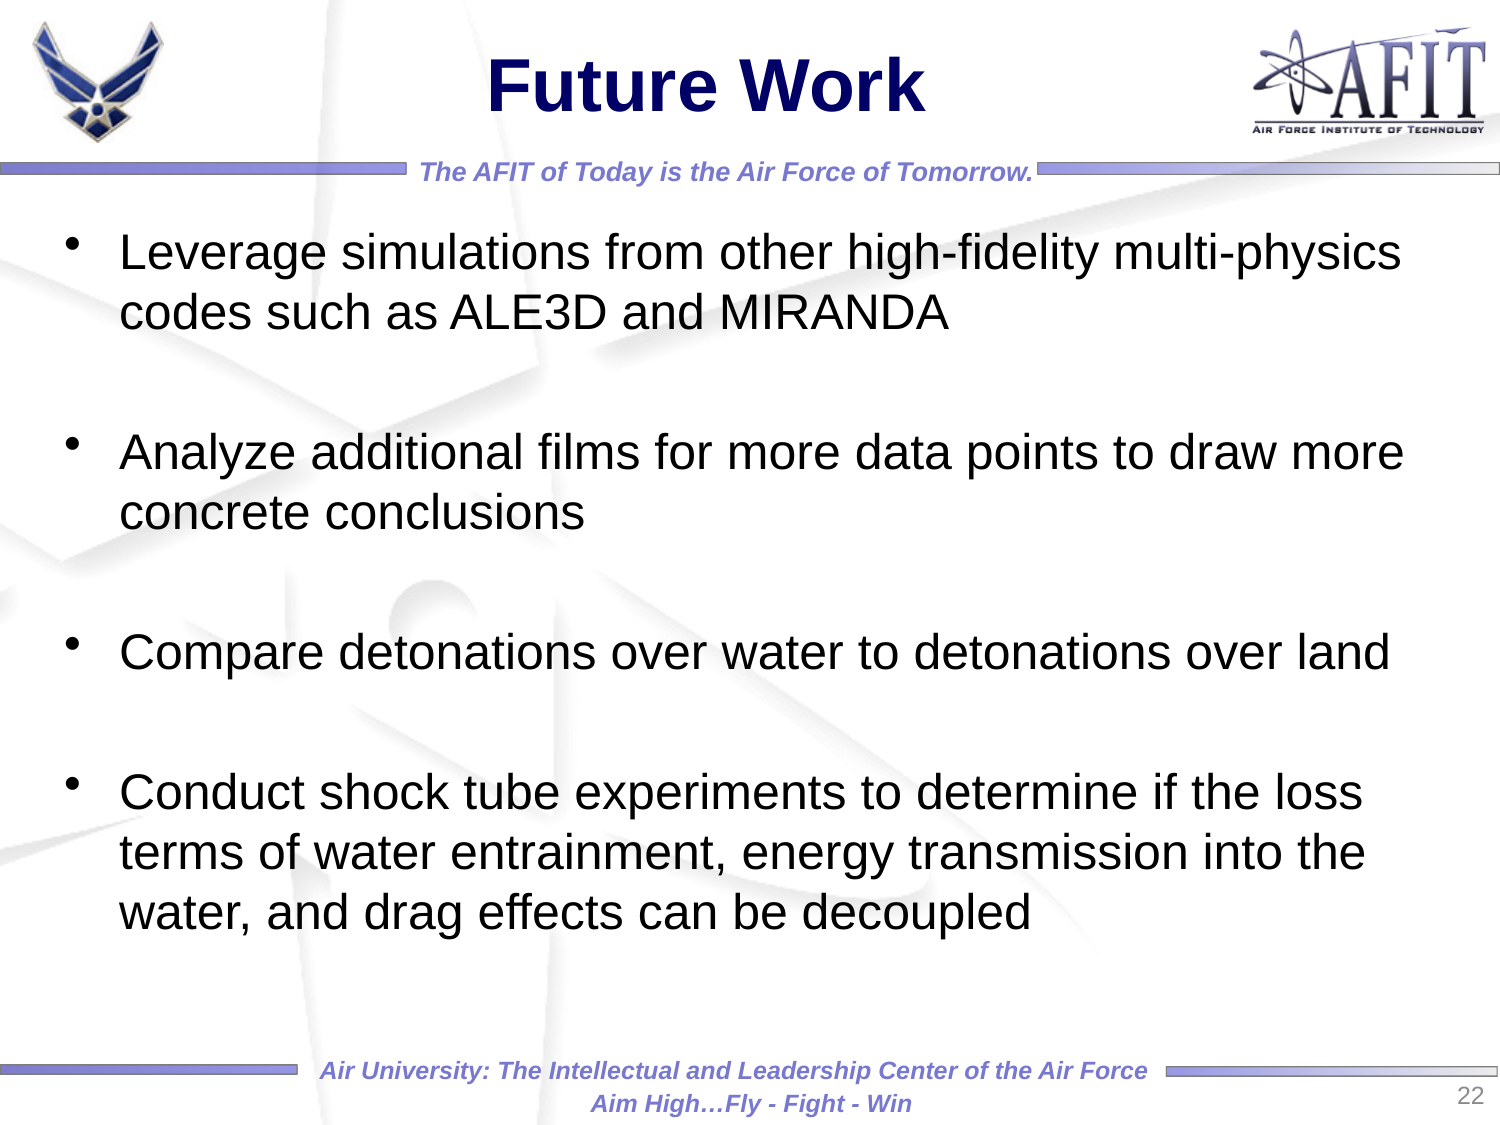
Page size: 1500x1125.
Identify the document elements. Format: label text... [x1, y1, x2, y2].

list Leverage simulations from other high-fidelity multi-physics codes such as ALE3D and MIRANDA Analyze additional films for more data points to draw more concrete conclusions Compare detonations over water to detonations over land Conduct shock tube experiments to determine if the loss terms of water entrainment, energy transmission into the water, and drag effects can be decoupled [50, 212, 1450, 1013]
picture [32, 21, 162, 143]
slide_number 22 [1149, 1065, 1500, 1125]
title Future Work [162, 0, 1251, 163]
